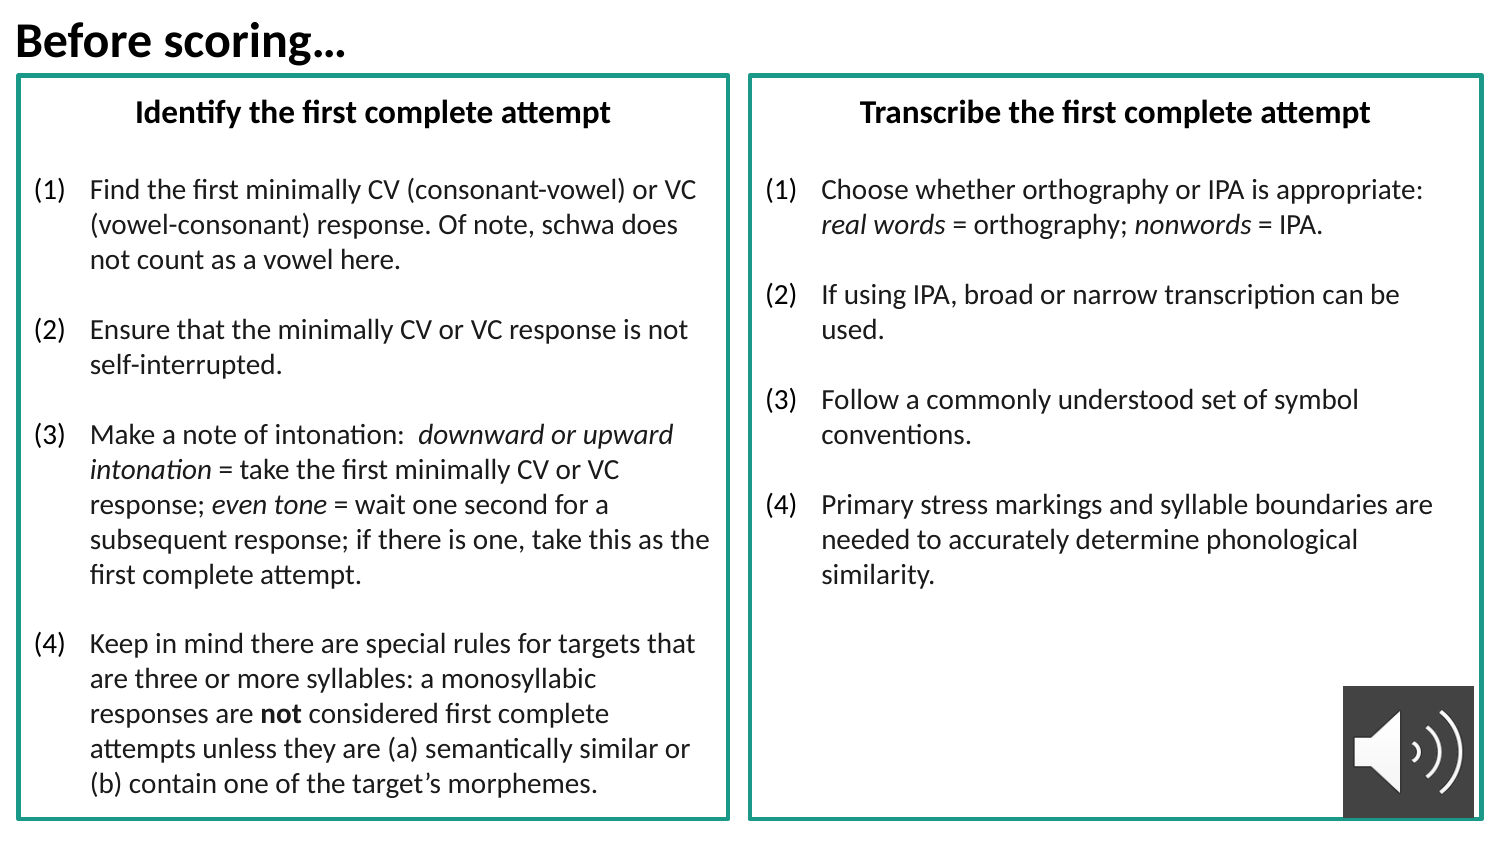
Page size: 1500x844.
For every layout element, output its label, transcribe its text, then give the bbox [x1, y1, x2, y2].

text_box Identify the first complete attempt Find the first minimally CV (consonant-vowel) or VC (vowel-consonant) response. Of note, schwa does not count as a vowel here. Ensure that the minimally CV or VC response is not self-interrupted. Make a note of intonation: downward or upward intonation = take the first minimally CV or VC response; even tone = wait one second for a subsequent response; if there is one, take this as the first complete attempt. Keep in mind there are special rules for targets that are three or more syllables: a monosyllabic responses are not considered first complete attempts unless they are (a) semantically similar or (b) contain one of the target’s morphemes. [18, 75, 729, 820]
picture [1341, 685, 1476, 819]
text_box Before scoring… [0, 0, 553, 76]
text_box Transcribe the first complete attempt Choose whether orthography or IPA is appropriate: real words = orthography; nonwords = IPA. If using IPA, broad or narrow transcription can be used. Follow a commonly understood set of symbol conventions. Primary stress markings and syllable boundaries are needed to accurately determine phonological similarity. [749, 75, 1482, 820]
